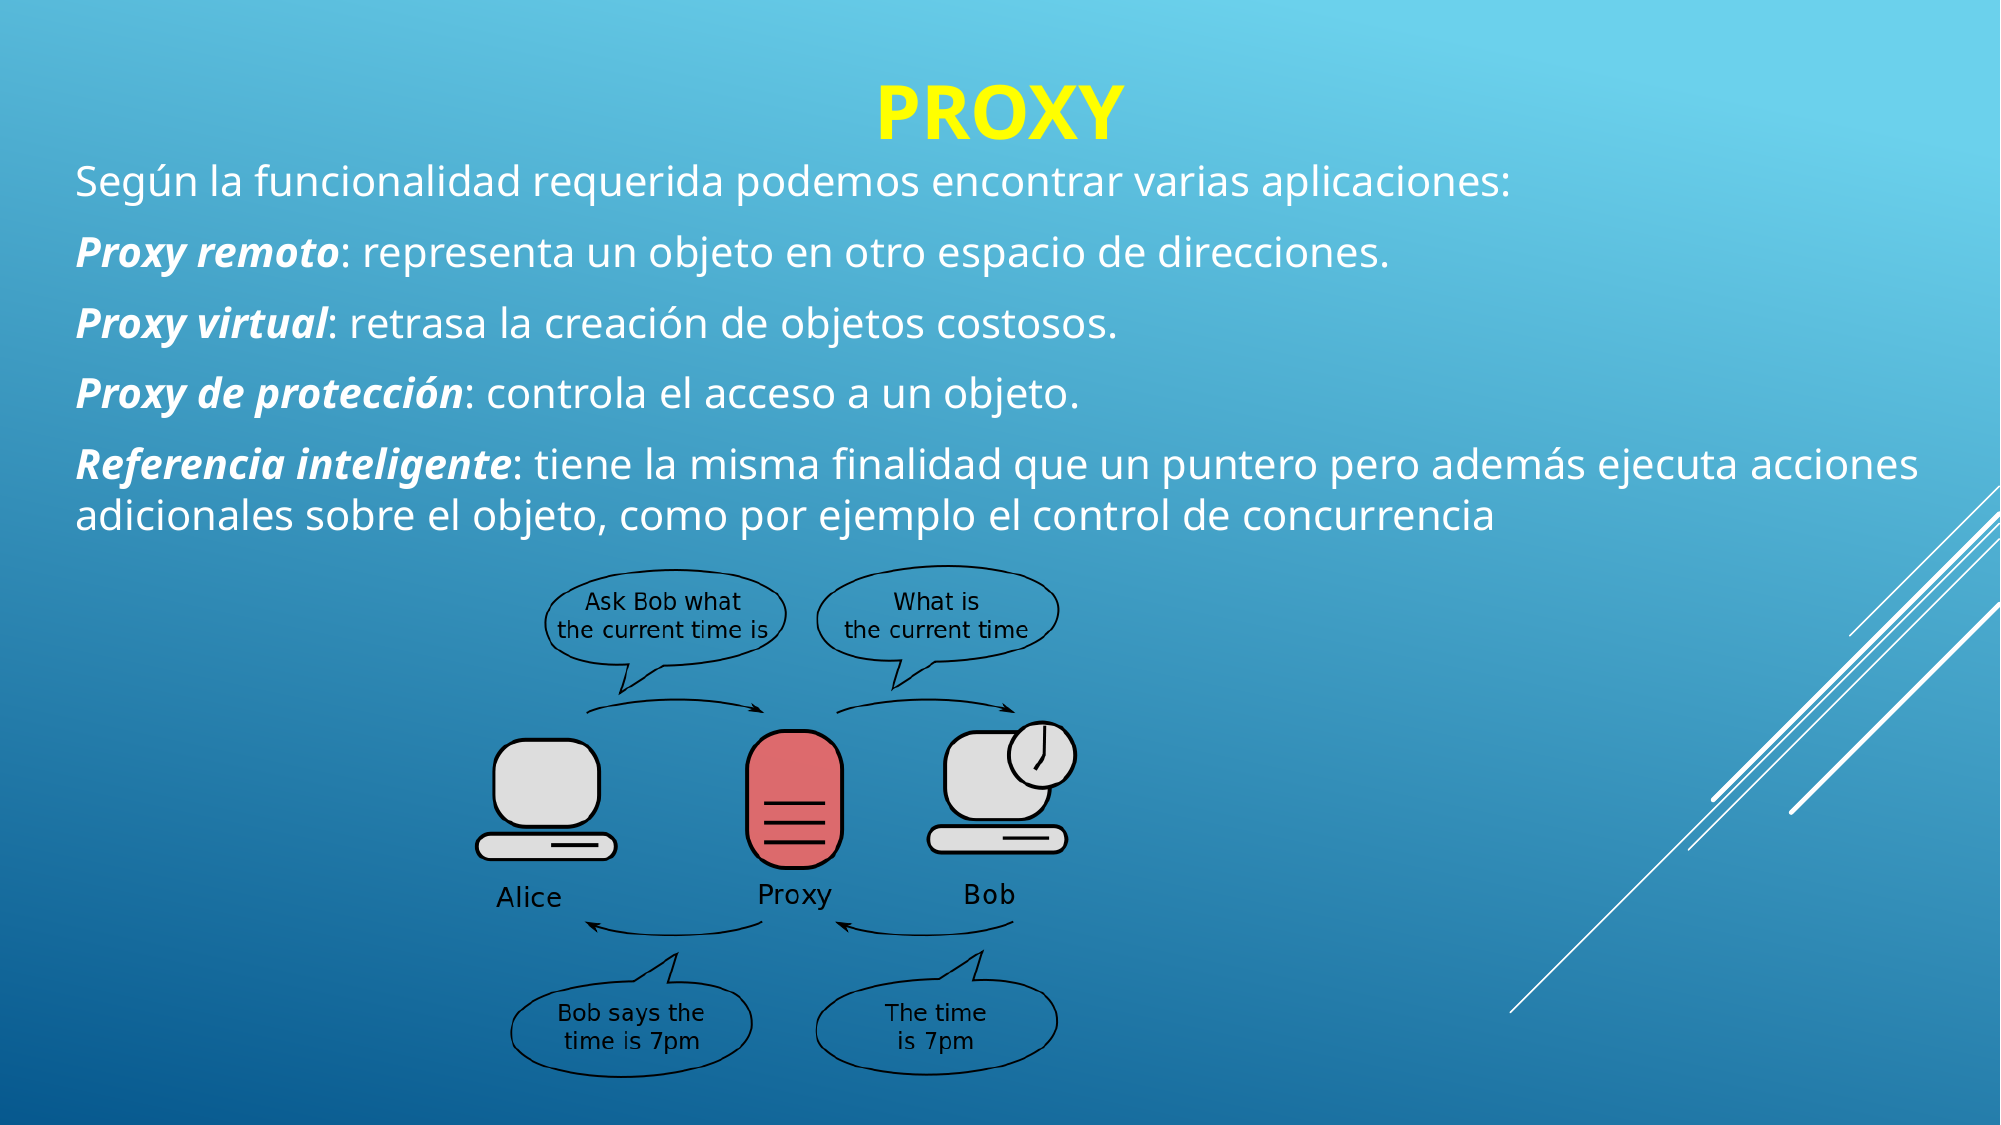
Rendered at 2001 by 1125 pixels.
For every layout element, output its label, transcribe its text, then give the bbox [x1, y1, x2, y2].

list Según la funcionalidad requerida podemos encontrar varias aplicaciones: Proxy remoto: representa un objeto en otro espacio de direcciones. Proxy virtual: retrasa la creación de objetos costosos. Proxy de protección: controla el acceso a un objeto. Referencia inteligente: tiene la misma finalidad que un puntero pero además ejecuta acciones adicionales sobre el objeto, como por ejemplo el control de concurrencia [60, 162, 1950, 1069]
text_box PROXY [0, 0, 2000, 162]
picture [399, 536, 1159, 1107]
